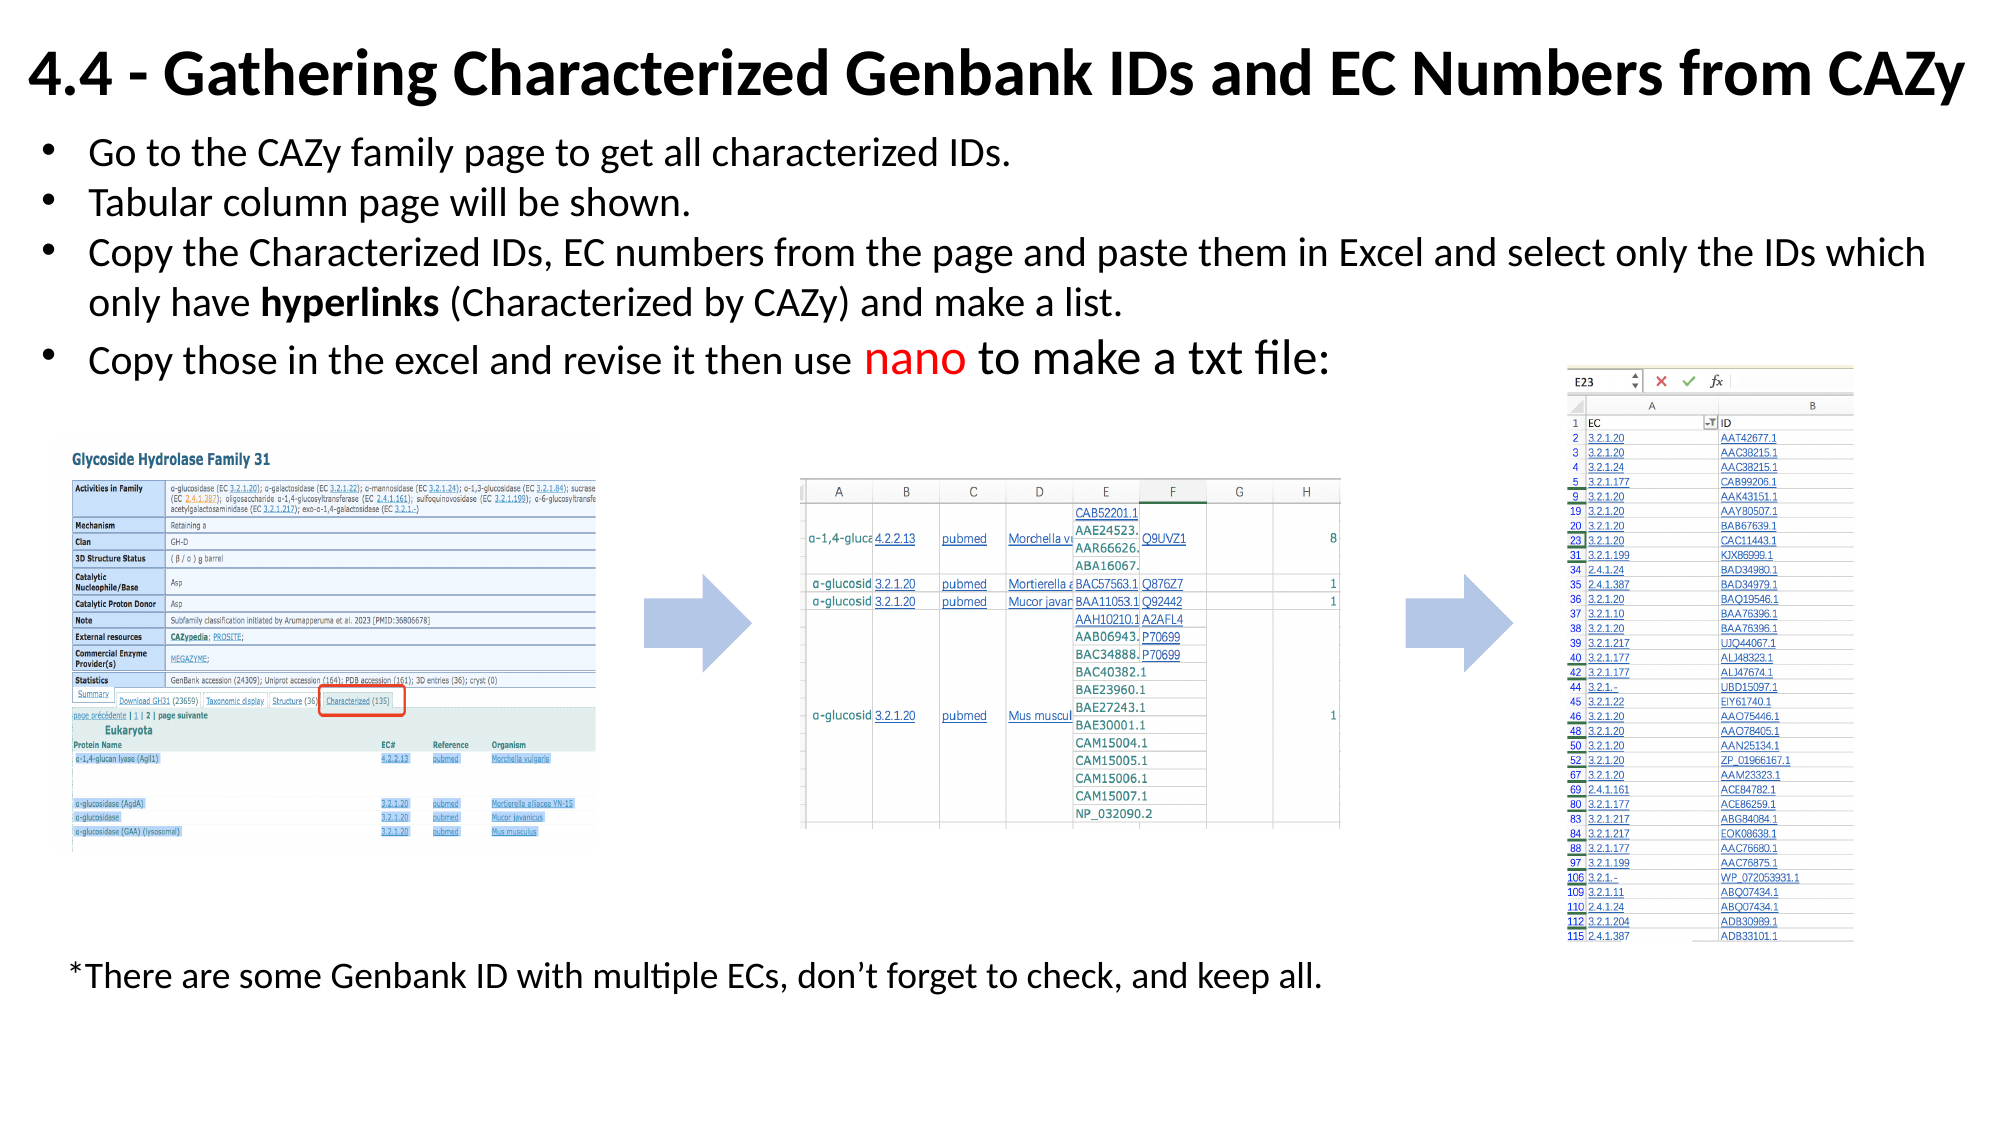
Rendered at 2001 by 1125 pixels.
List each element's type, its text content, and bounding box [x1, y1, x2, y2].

text_box *There are some Genbank ID with multiple ECs, don’t forget to check, and keep all. [51, 943, 1395, 1004]
picture [51, 434, 596, 926]
picture [800, 478, 1341, 829]
text_box [1404, 571, 1515, 676]
text_box 4.4 - Gathering Characterized Genbank IDs and EC Numbers from CAZy [13, 21, 1987, 116]
text_box [643, 571, 754, 676]
picture [1567, 365, 1854, 942]
text_box Go to the CAZy family page to get all characterized IDs. Tabular column page will be shown. Copy the Characterized IDs, EC numbers from the page and paste them in Excel and select only the IDs which only have hyperlinks (Characterized by CAZy) and make a list. Copy those in the excel and revise it then use nano to make a txt file: [26, 117, 1970, 412]
